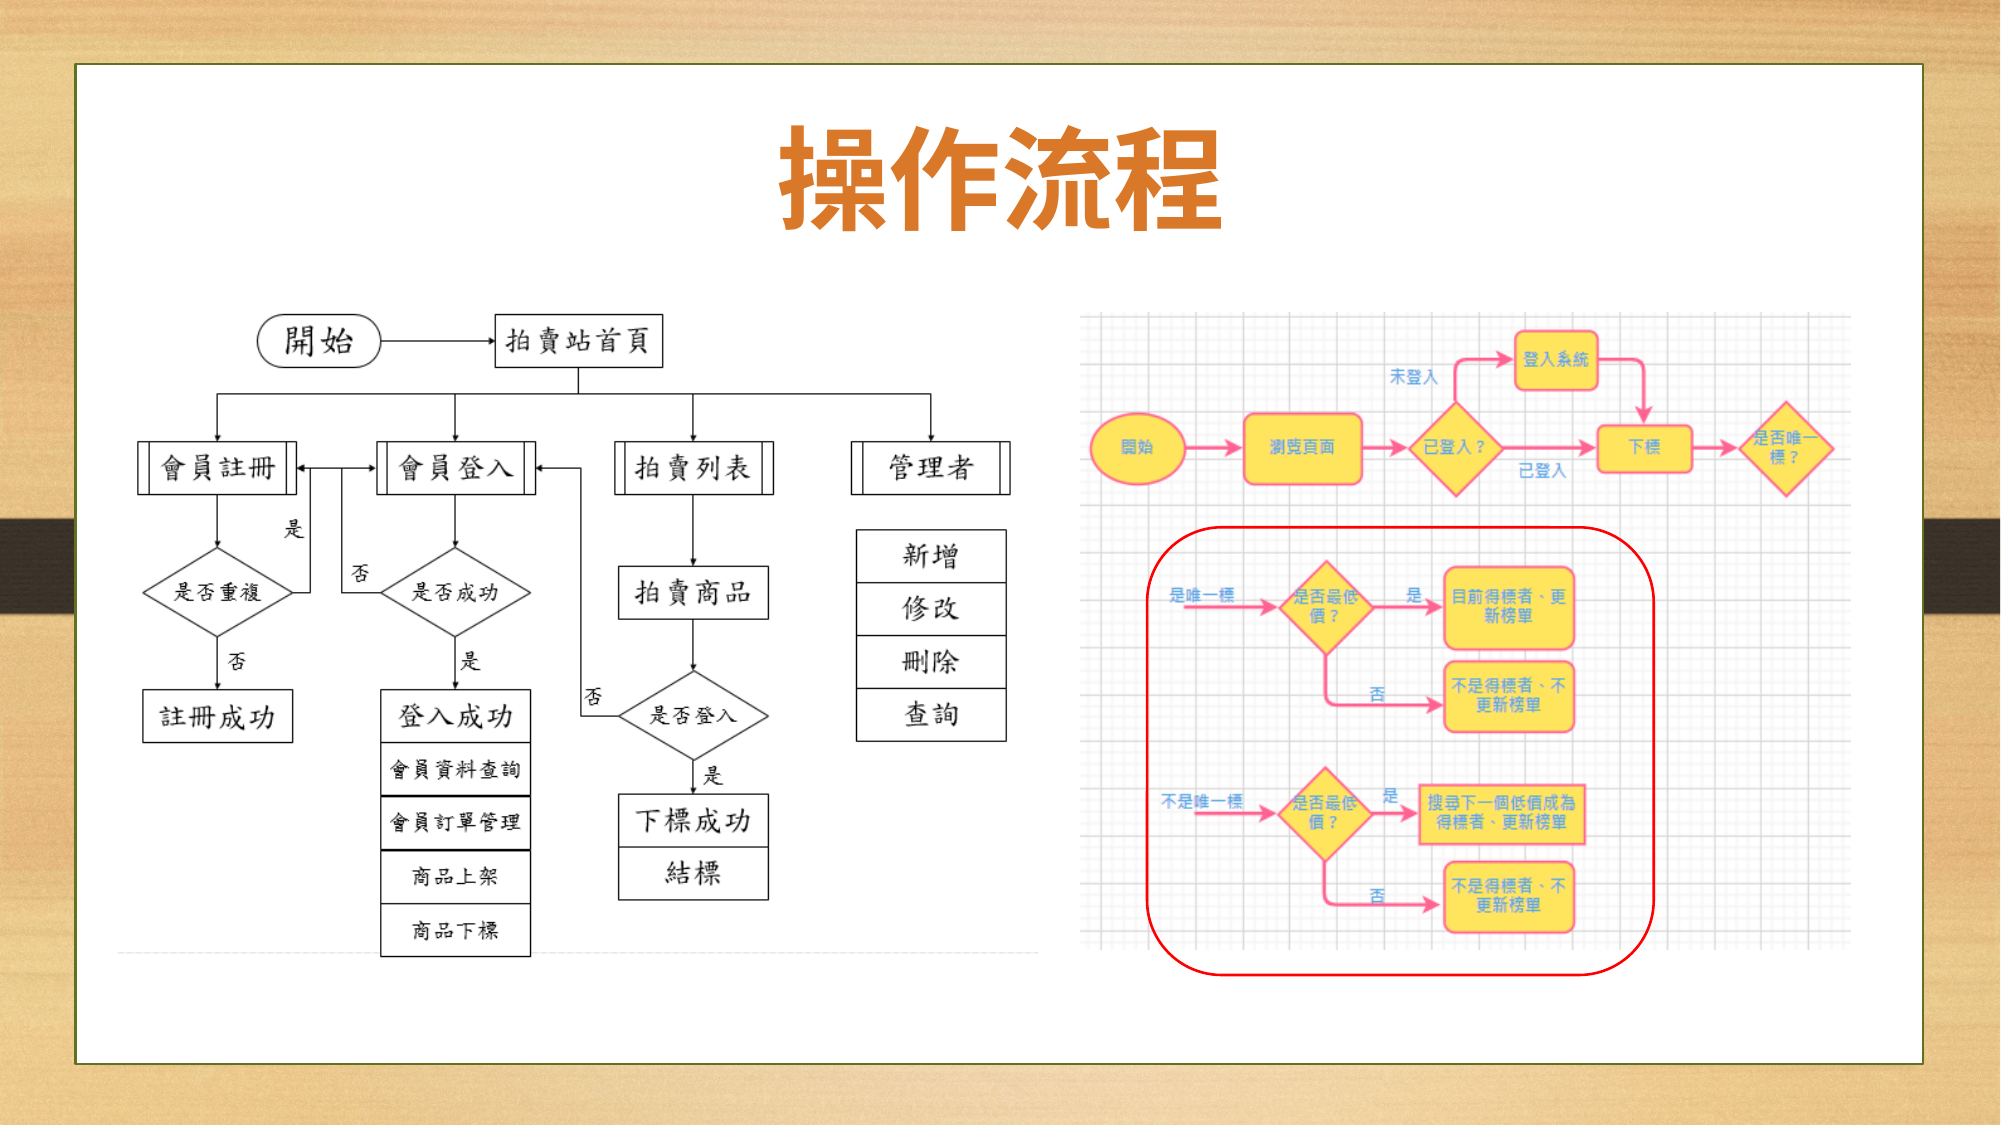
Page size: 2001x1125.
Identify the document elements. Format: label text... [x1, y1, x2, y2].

text_box [1165, 951, 1636, 977]
picture [0, 0, 2001, 1125]
text_box 操作流程 [761, 102, 1242, 252]
text_box [74, 63, 1924, 1065]
